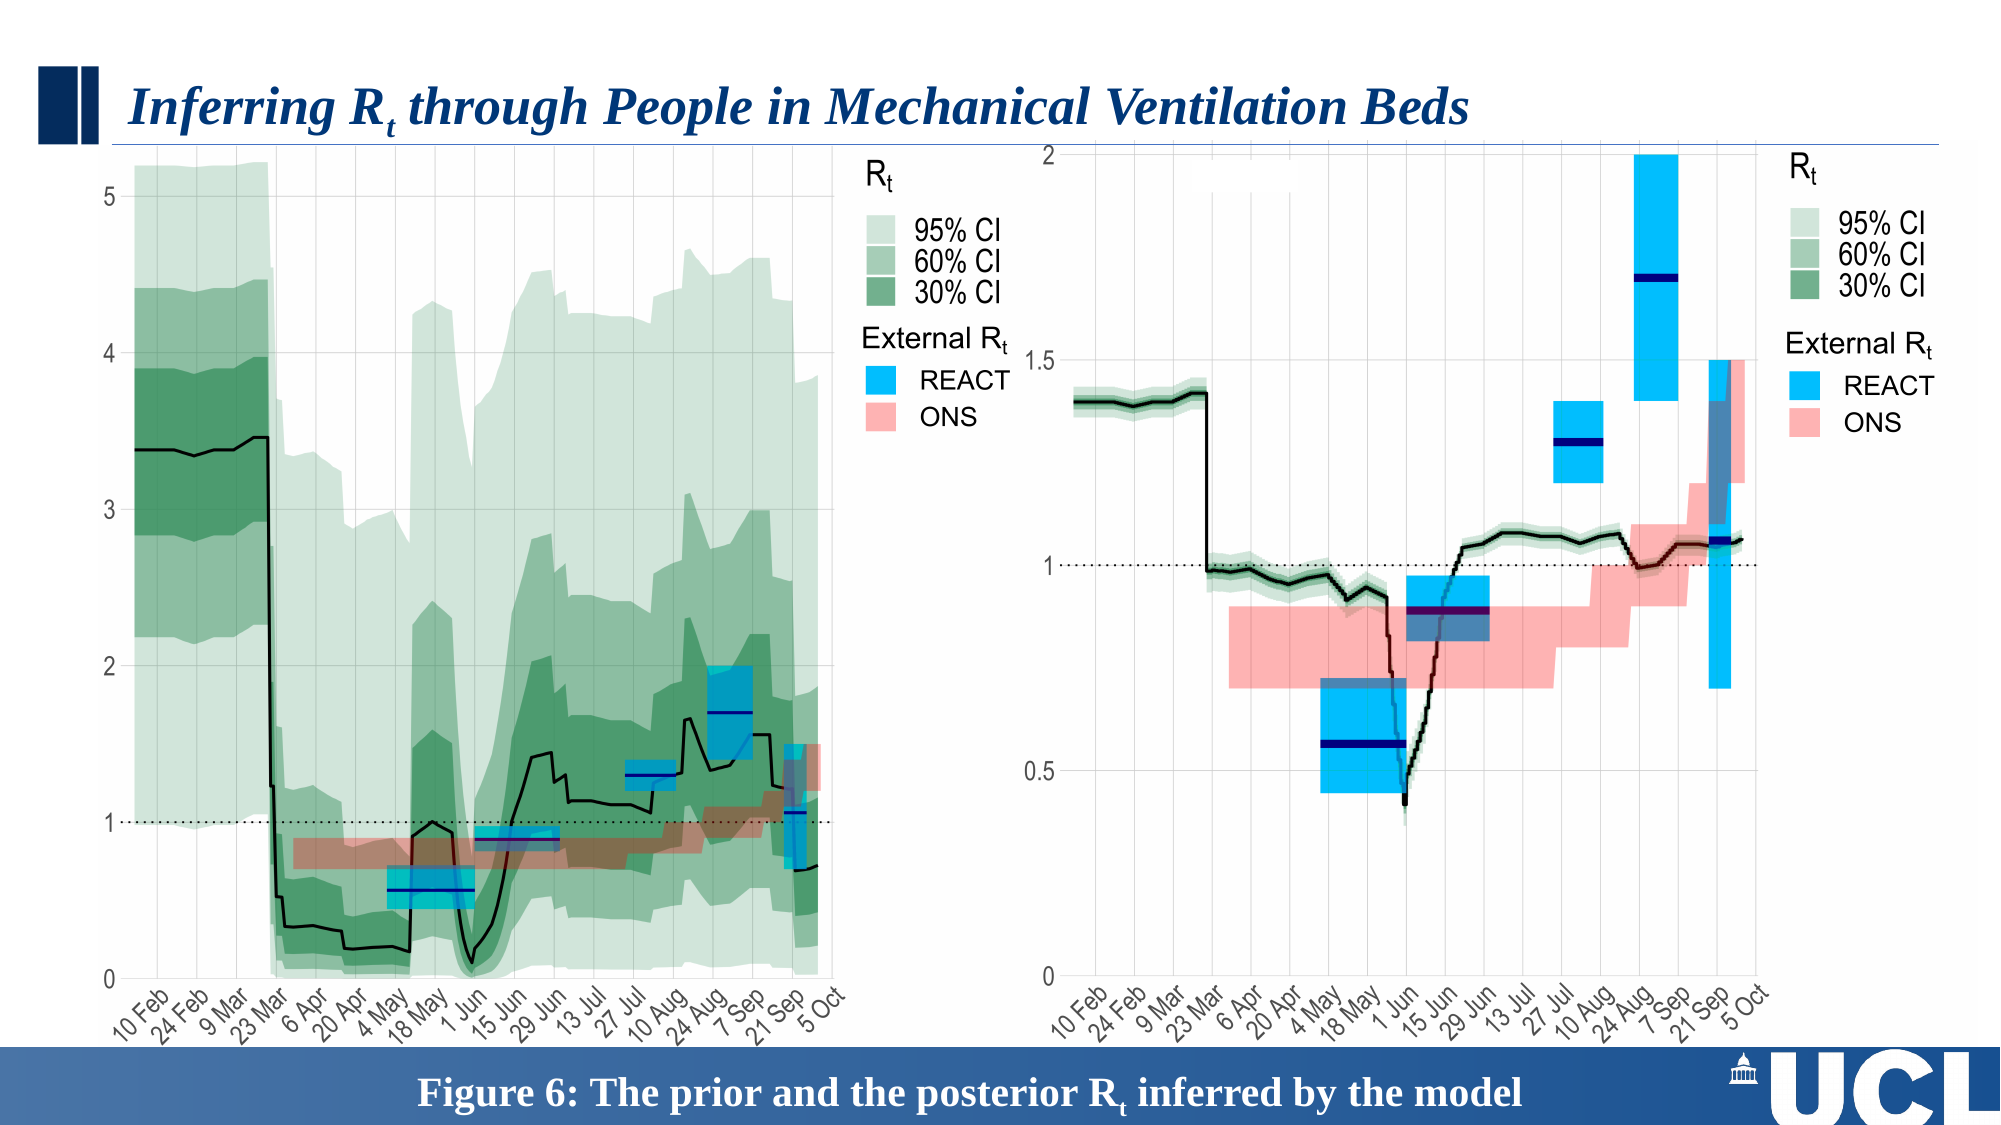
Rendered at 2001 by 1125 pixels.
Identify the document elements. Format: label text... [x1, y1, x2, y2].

picture [98, 140, 2000, 1125]
text_box [80, 65, 100, 145]
text_box [0, 1047, 1724, 1125]
text_box [37, 65, 79, 145]
text_box Inferring Rt through People in Mechanical Ventilation Beds [128, 76, 1738, 133]
text_box Figure 6: The prior and the posterior Rt inferred by the model [402, 1056, 1598, 1125]
